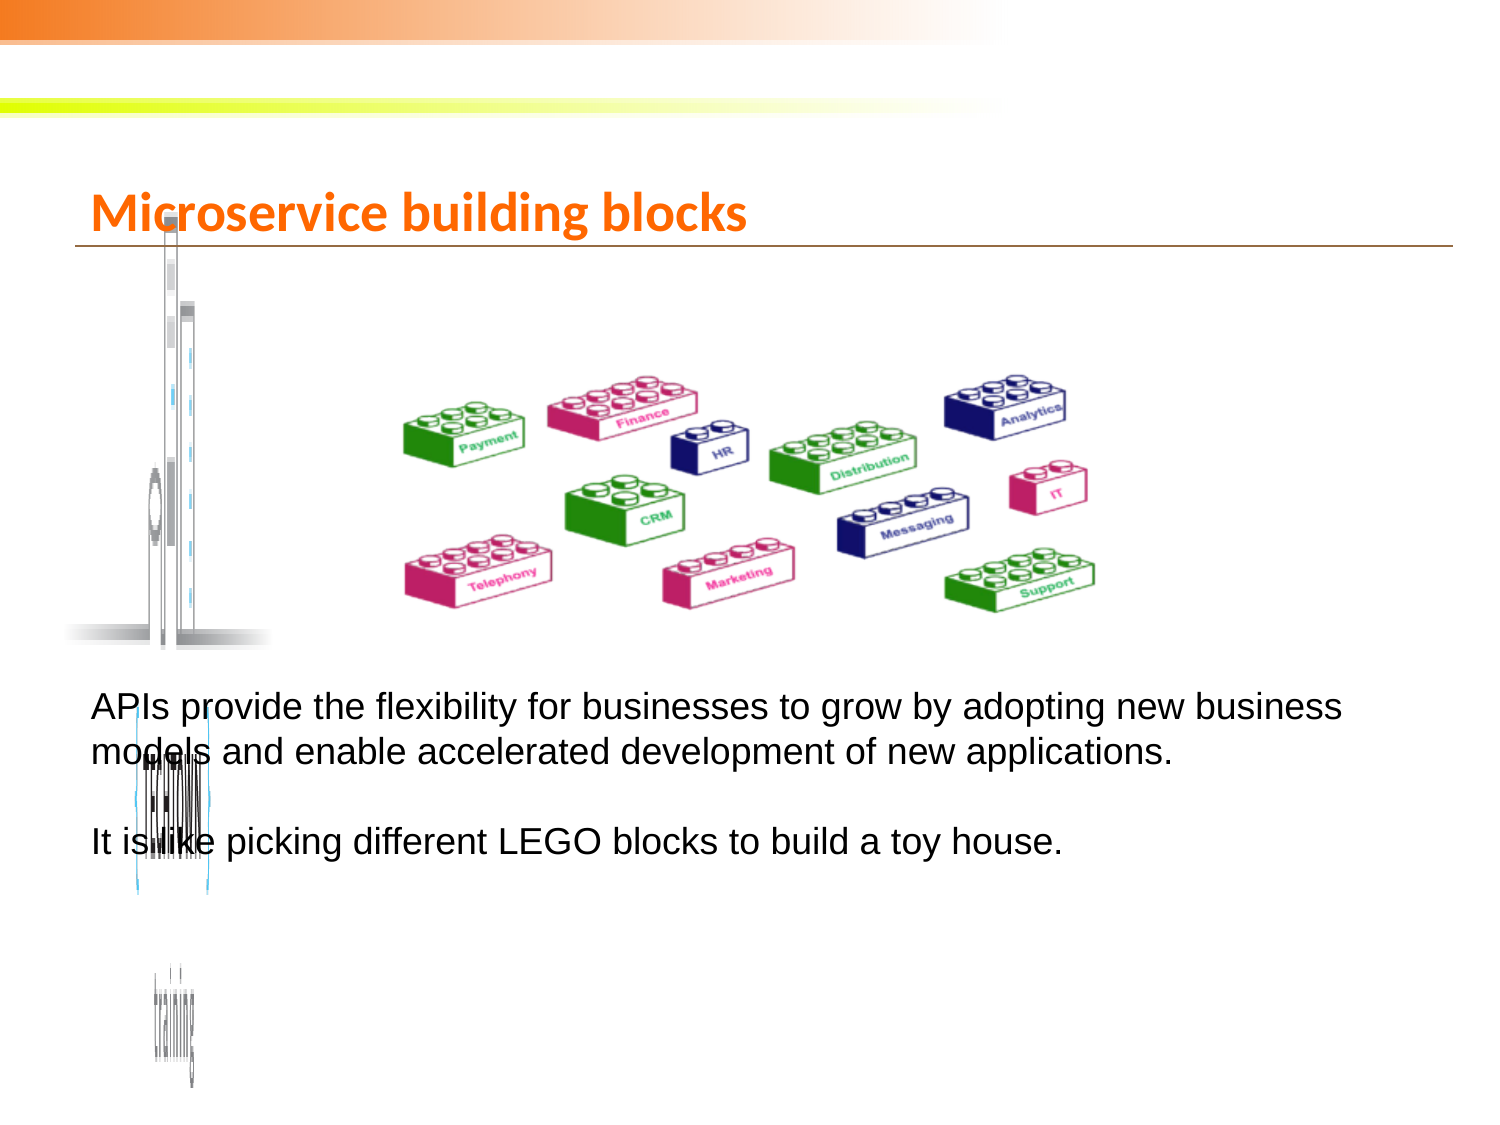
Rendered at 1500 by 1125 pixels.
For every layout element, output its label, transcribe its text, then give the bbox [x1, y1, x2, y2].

text_box APIs provide the flexibility for businesses to grow by adopting new business models and enable accelerated development of new applications. It is like picking different LEGO blocks to build a toy house. [76, 674, 1444, 870]
text_box [0, 299, 1444, 351]
picture [0, 0, 1500, 1125]
title Microservice building blocks [75, 174, 1454, 252]
